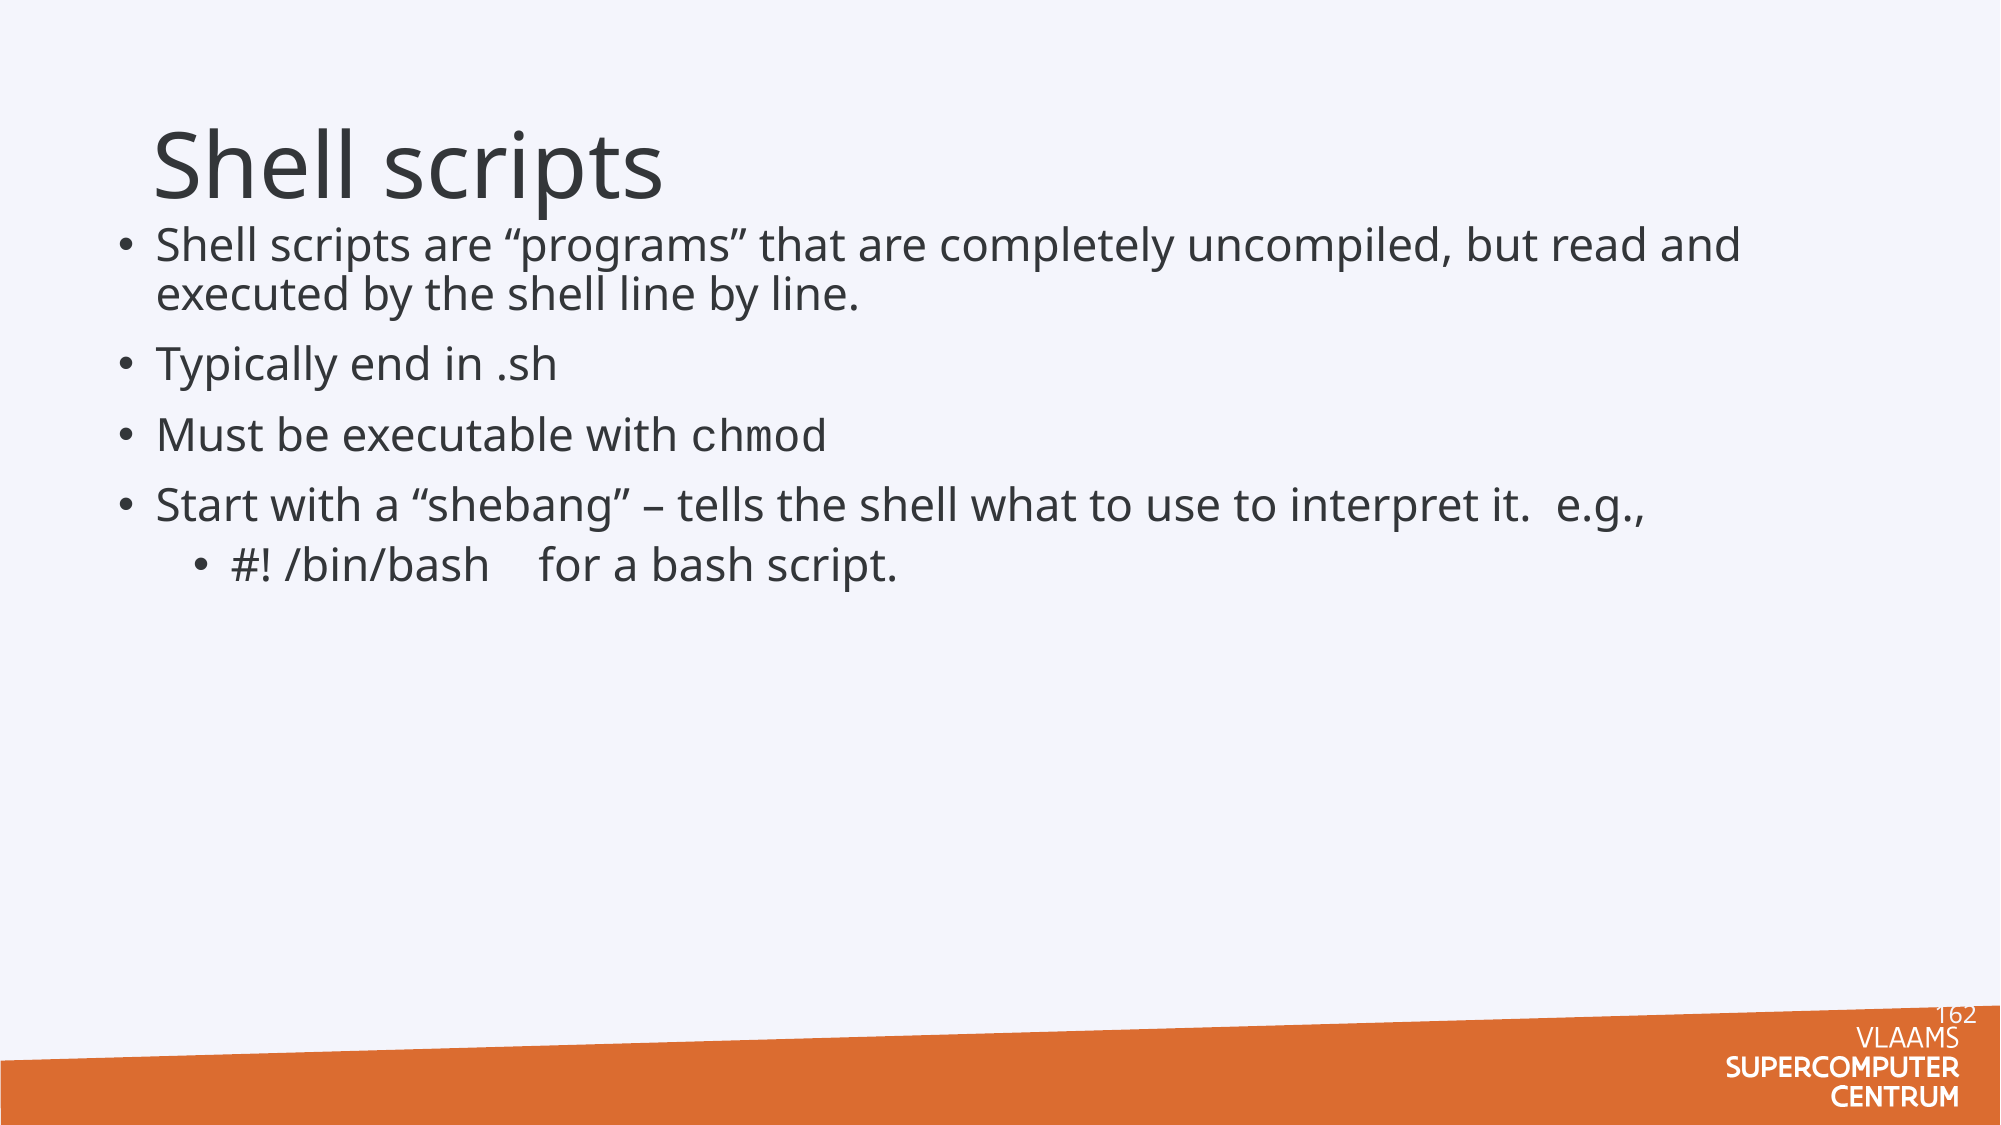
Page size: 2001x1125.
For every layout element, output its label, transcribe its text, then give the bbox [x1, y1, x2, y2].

slide_number 162 [1787, 992, 1993, 1040]
title Shell scripts [137, 59, 1863, 221]
list Shell scripts are “programs” that are completely uncompiled, but read and executed by the shell line by line. Typically end in .sh Must be executable with chmod Start with a “shebang” – tells the shell what to use to interpret it. e.g., #! /bin/bash for a bash script. [118, 221, 1941, 948]
picture [1725, 1021, 1960, 1117]
